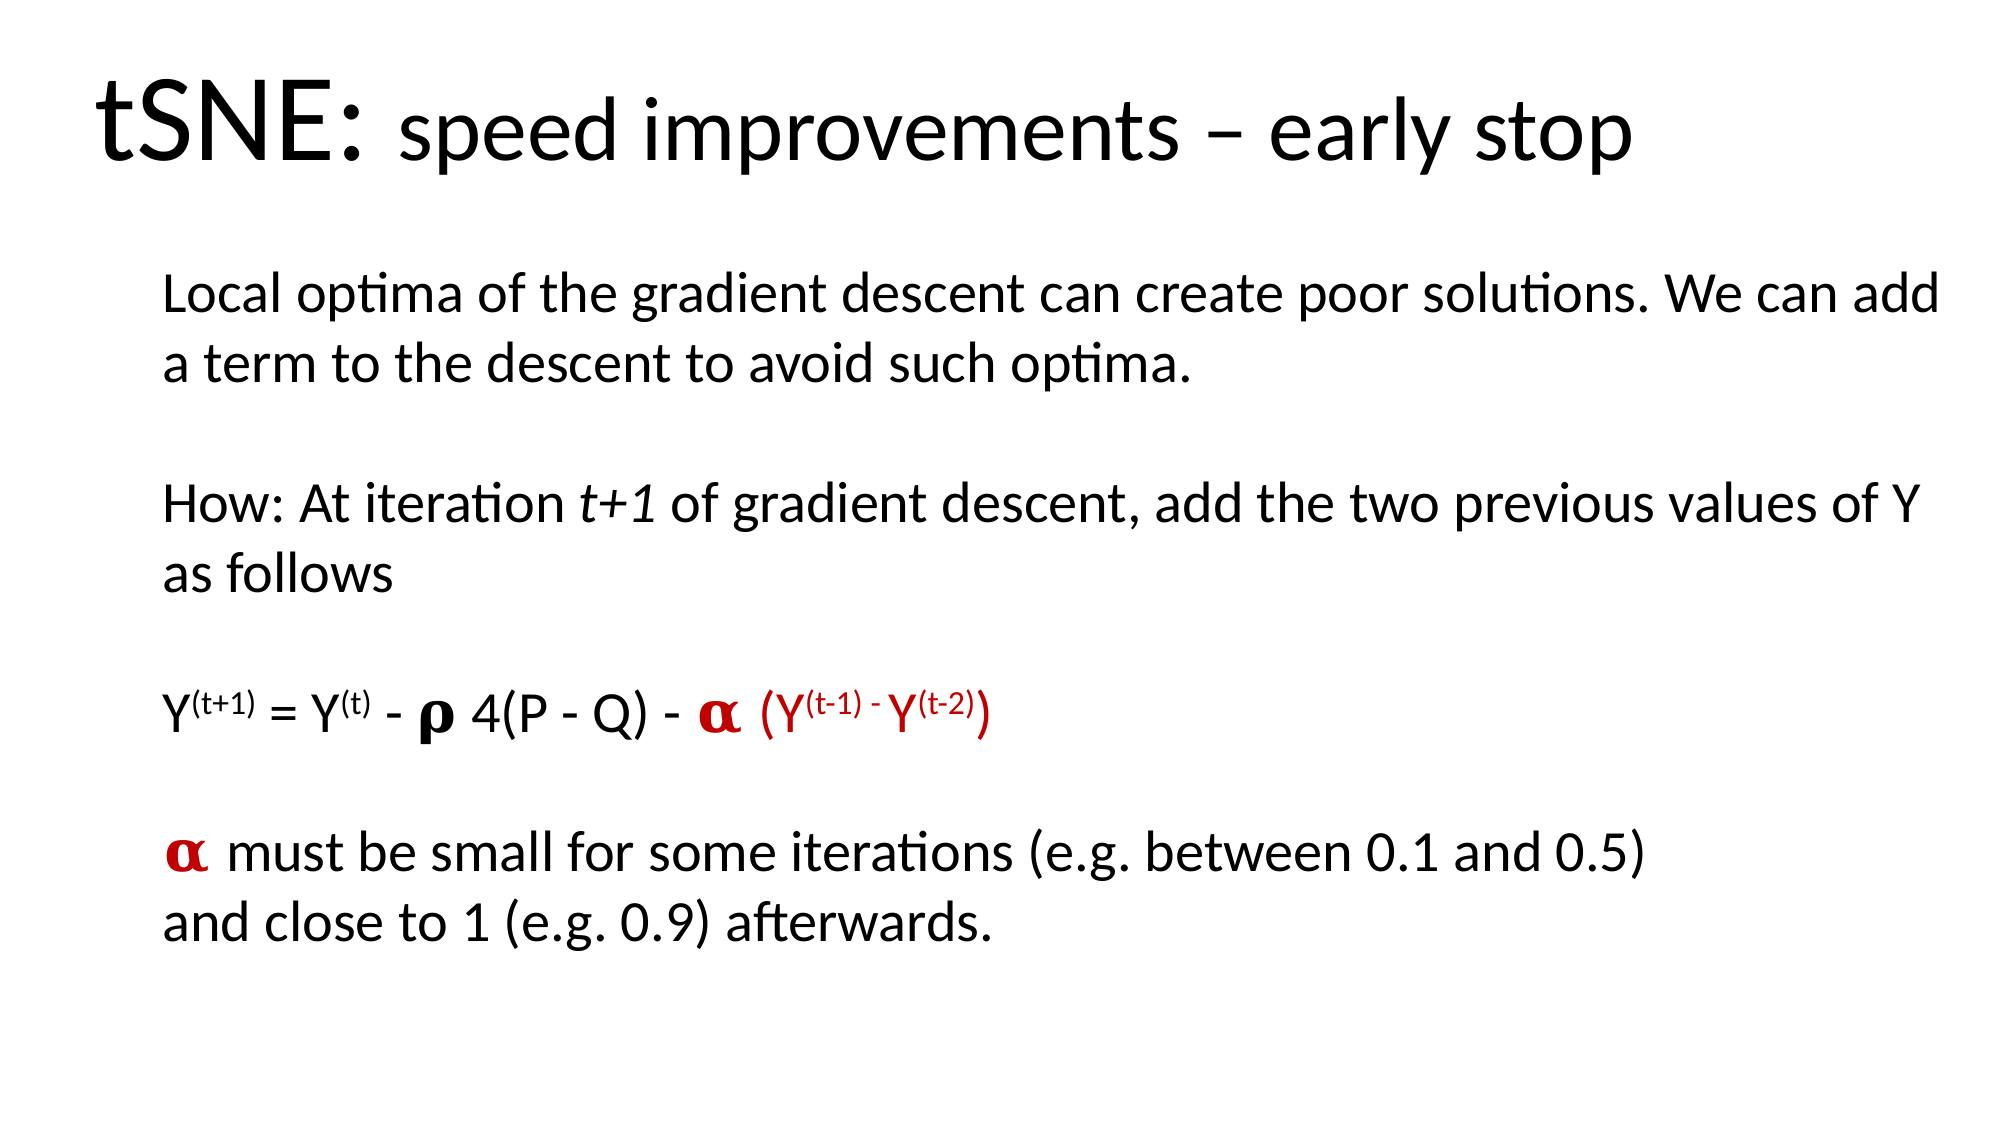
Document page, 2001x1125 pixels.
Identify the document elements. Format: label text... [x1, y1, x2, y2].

text_box tSNE: speed improvements – early stop [80, 28, 1652, 193]
text_box Local optima of the gradient descent can create poor solutions. We can add a term to the descent to avoid such optima. How: At iteration t+1 of gradient descent, add the two previous values of Y as follows Y(t+1) = Y(t) - 𝛒 4(P - Q) - 𝛂 (Y(t-1) - Y(t-2)) 𝛂 must be small for some iterations (e.g. between 0.1 and 0.5) and close to 1 (e.g. 0.9) afterwards. [147, 246, 1958, 961]
